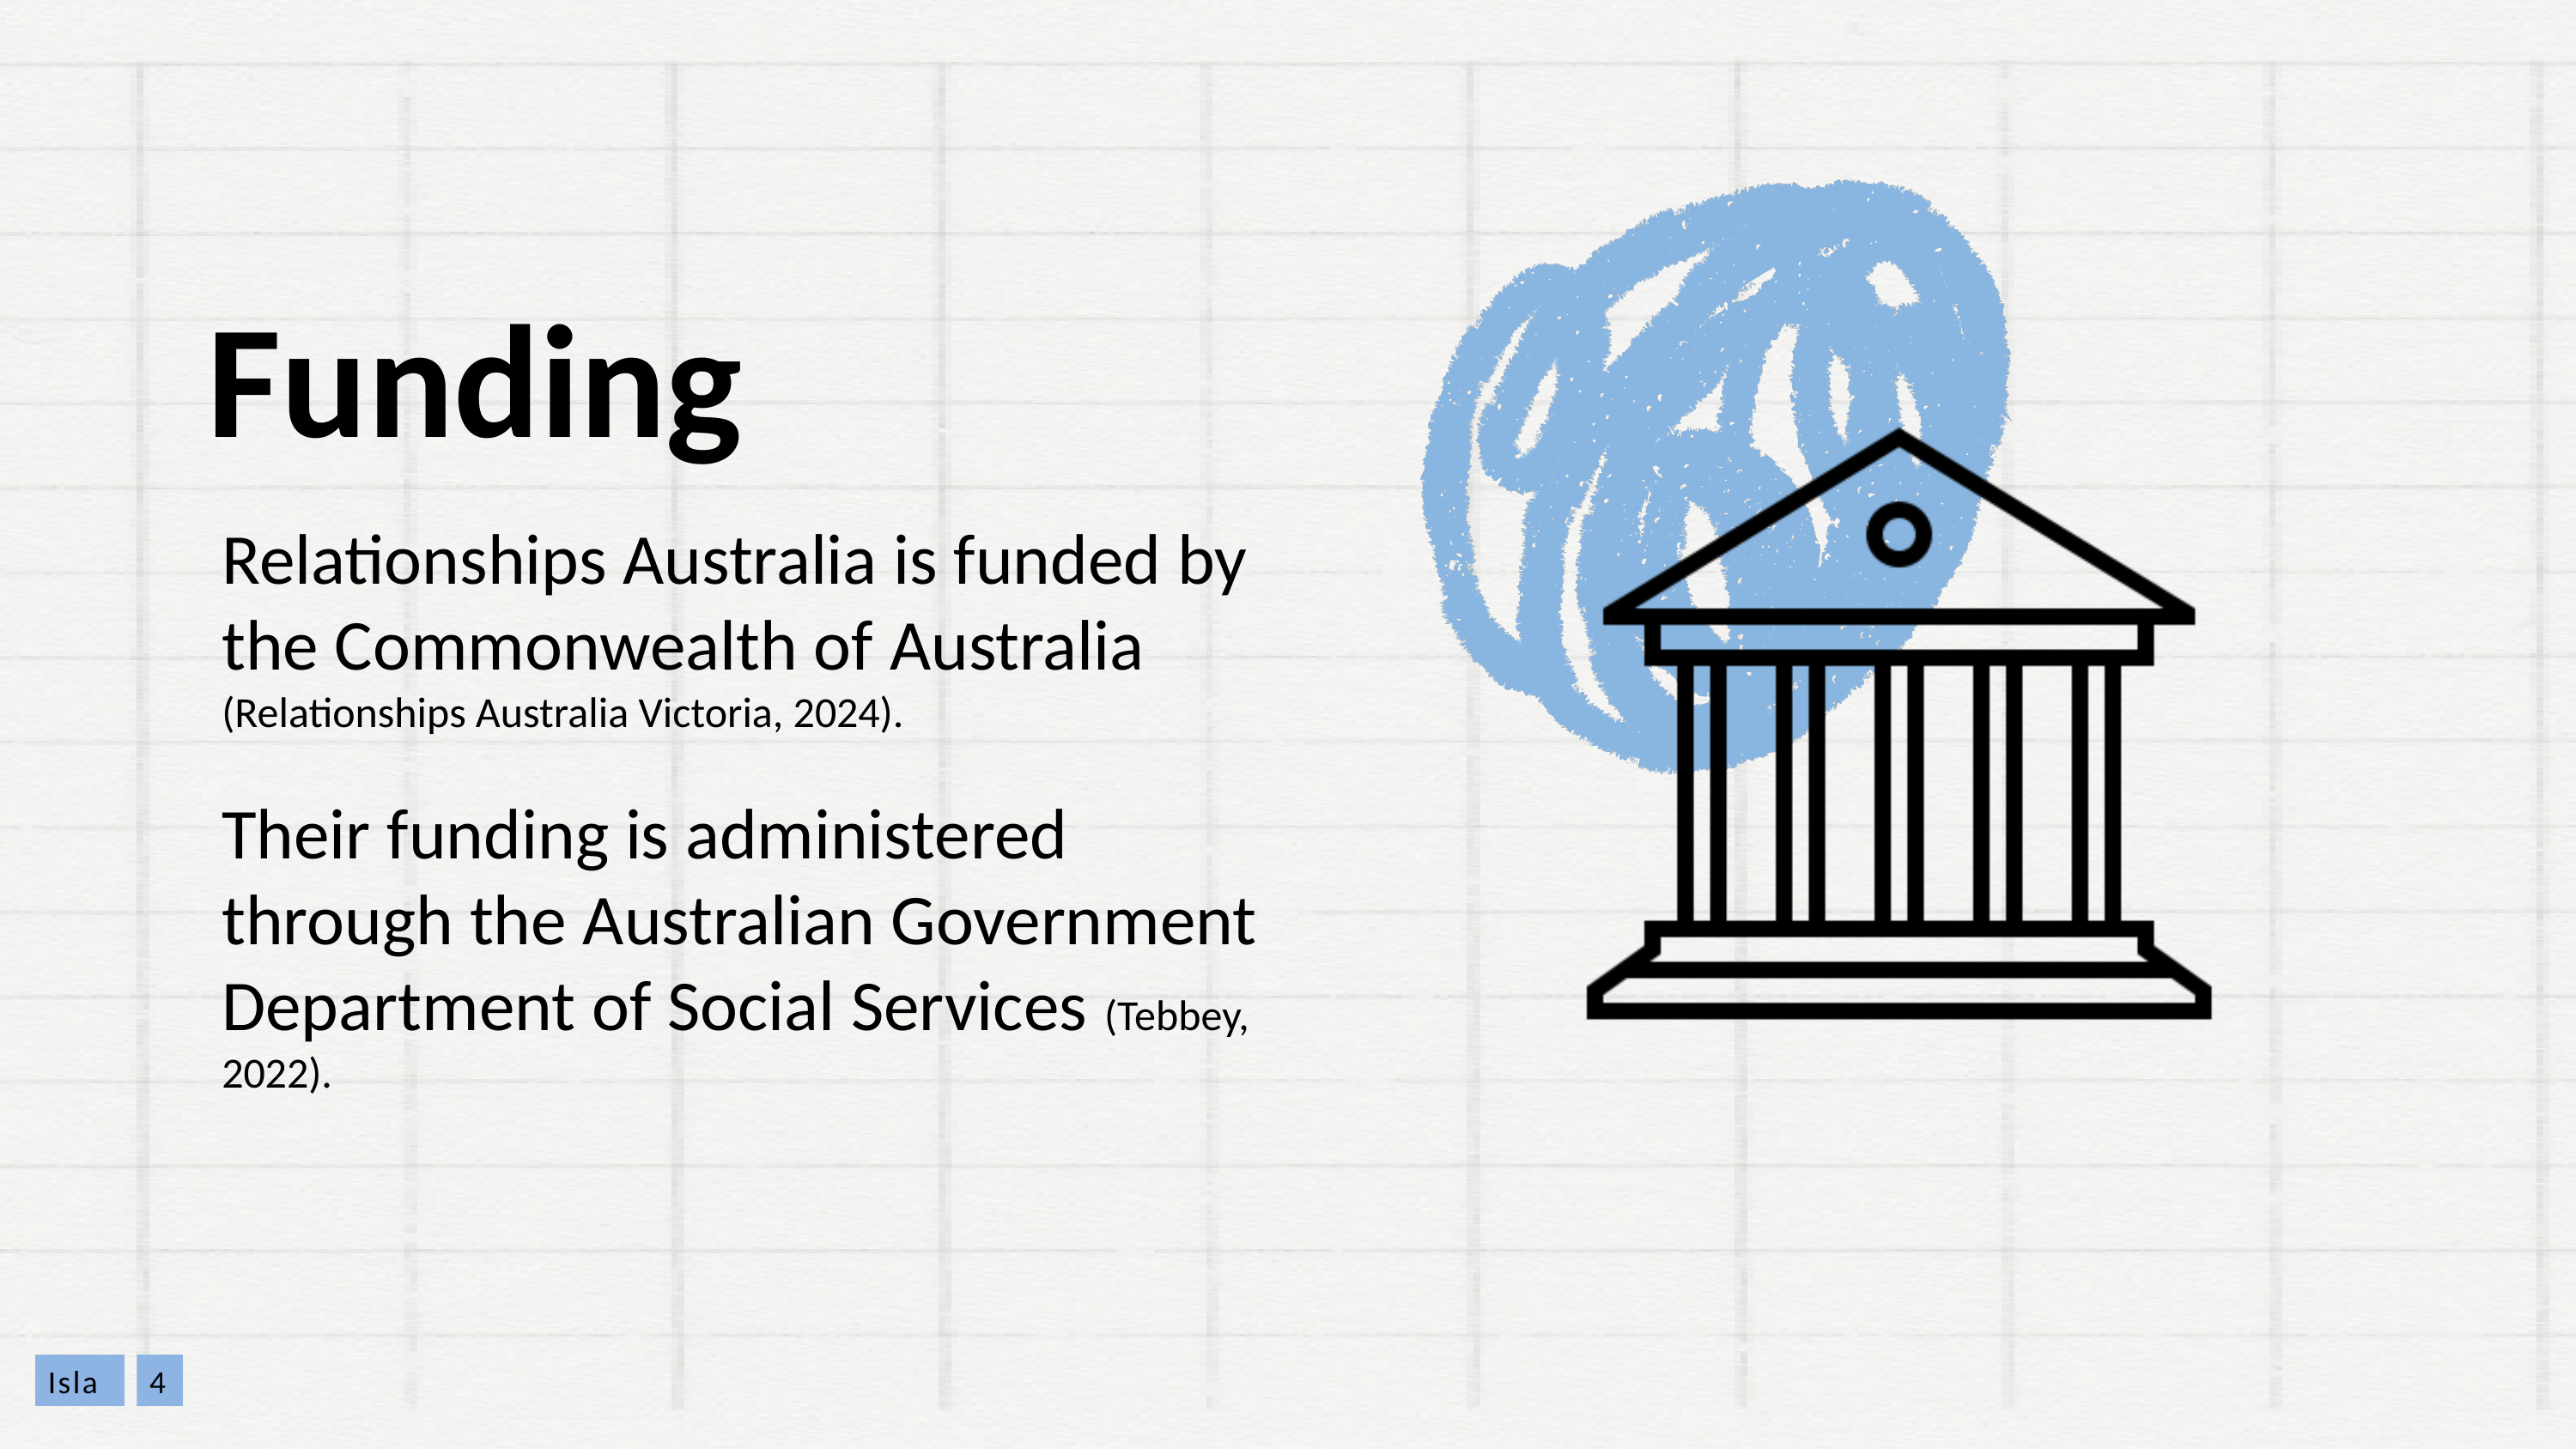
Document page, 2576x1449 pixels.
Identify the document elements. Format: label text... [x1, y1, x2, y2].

text_box Relationships Australia is funded by the Commonwealth of Australia (Relationships Australia Victoria, 2024). Their funding is administered through the Australian Government Department of Social Services (Tebbey, 2022). [222, 512, 1308, 1097]
text_box 4 [137, 1355, 183, 1406]
text_box [0, 0, 2576, 1449]
text_box [1419, 178, 2013, 777]
text_box Funding [207, 312, 1348, 470]
text_box Isla [35, 1355, 125, 1406]
picture [1504, 330, 2294, 1119]
